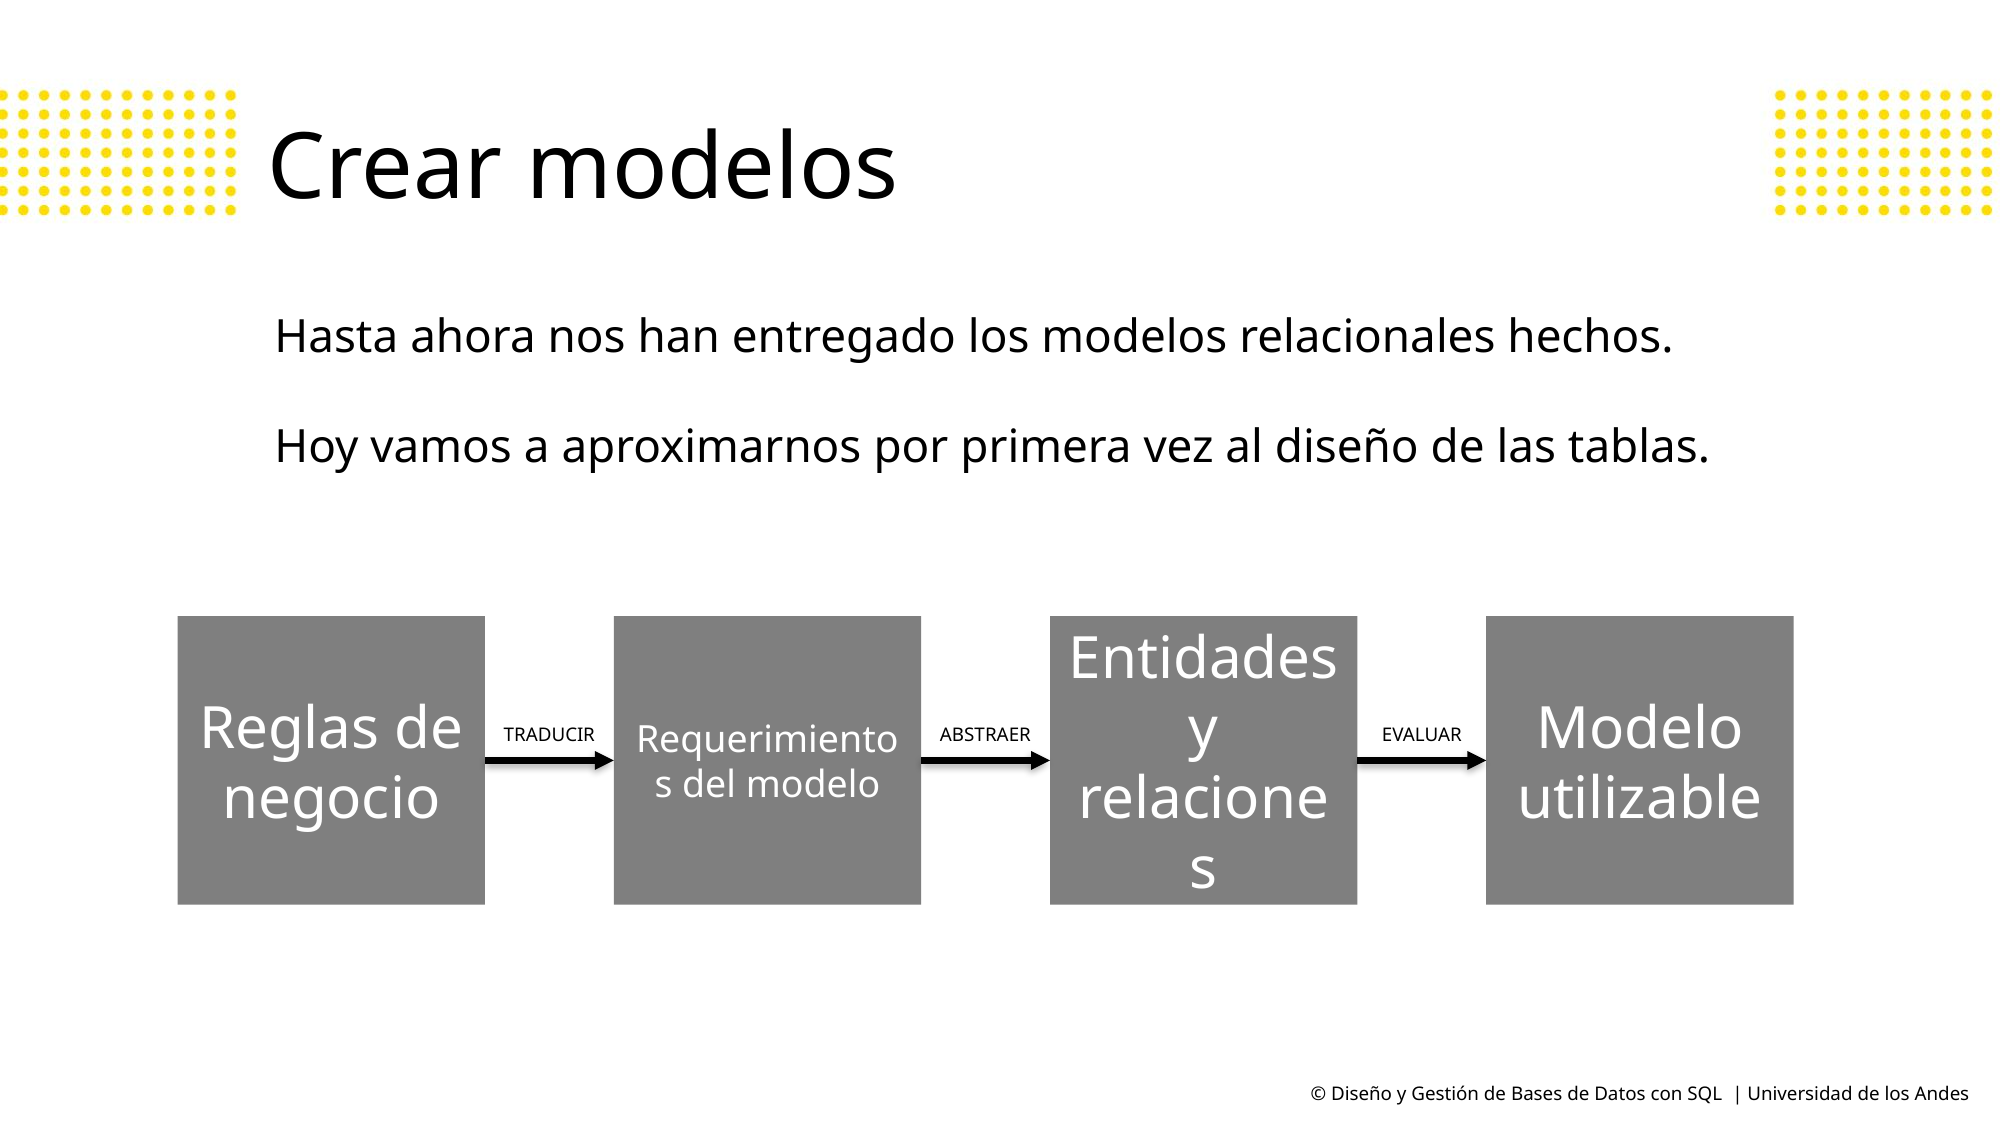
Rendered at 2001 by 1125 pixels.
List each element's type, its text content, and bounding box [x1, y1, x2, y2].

picture [0, 0, 2001, 1125]
title Crear modelos [259, 59, 1738, 278]
text_box EVALUAR [1357, 715, 1487, 753]
text_box Modelo utilizable [1486, 616, 1794, 905]
list Hasta ahora nos han entregado los modelos relacionales hechos. Hoy vamos a aproximarnos por primera vez al diseño de las tablas. [266, 302, 1745, 509]
text_box TRADUCIR [484, 715, 614, 753]
text_box Requerimientos del modelo [613, 616, 922, 905]
text_box ABSTRAER [921, 715, 1050, 753]
text_box Reglas de negocio [177, 616, 485, 905]
text_box Entidades y relaciones [1050, 616, 1358, 905]
text_box © Diseño y Gestión de Bases de Datos con SQL | Universidad de los Andes [29, 1078, 1982, 1108]
